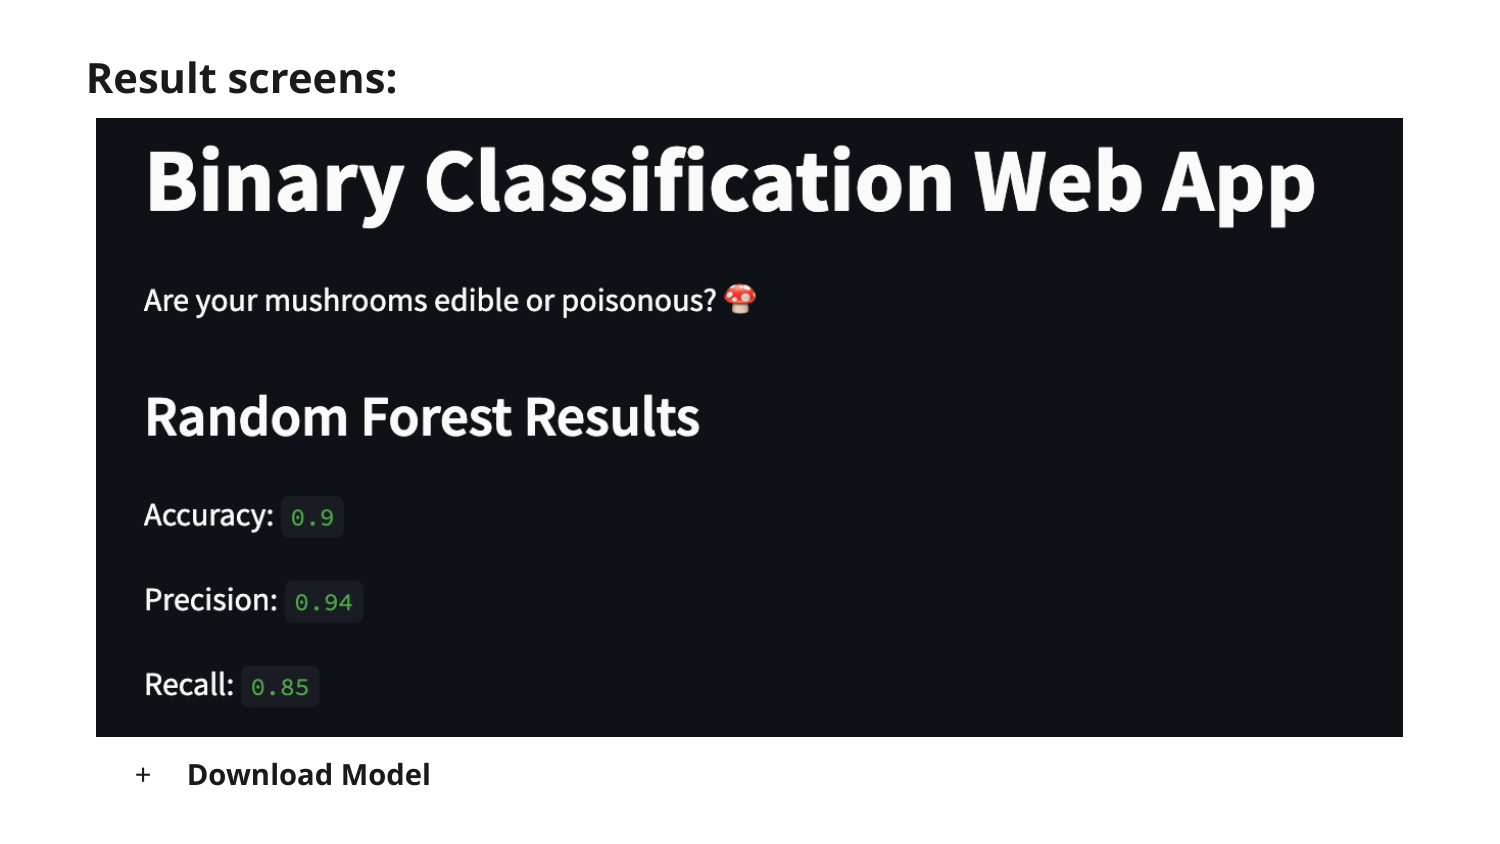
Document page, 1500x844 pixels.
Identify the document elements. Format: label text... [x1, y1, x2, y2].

title Download Model [96, 744, 654, 798]
title Result screens: [70, 37, 719, 113]
picture [96, 117, 1404, 737]
